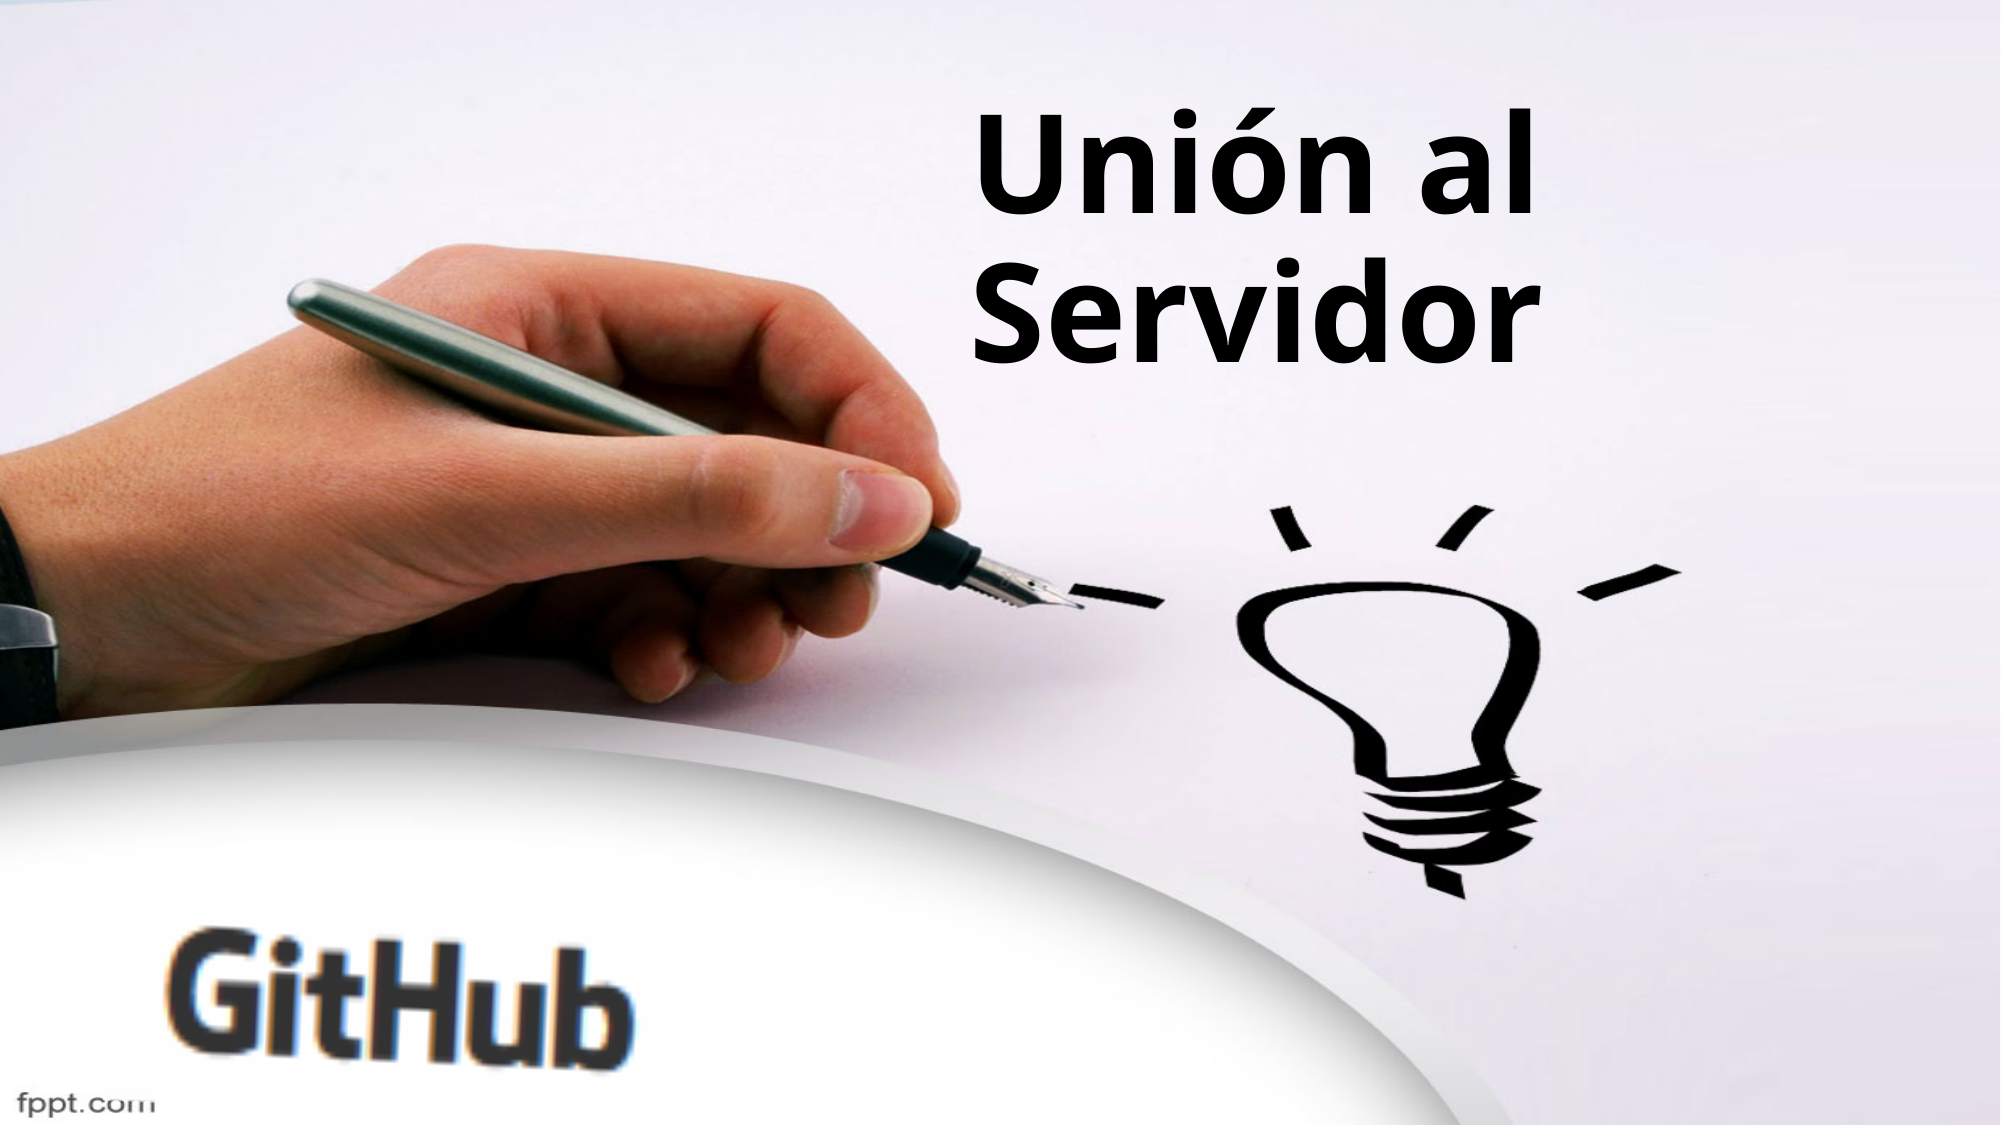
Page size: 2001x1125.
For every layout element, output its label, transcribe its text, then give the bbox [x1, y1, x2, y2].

picture [0, 0, 2001, 1125]
text_box Unión al Servidor [955, 87, 1950, 305]
